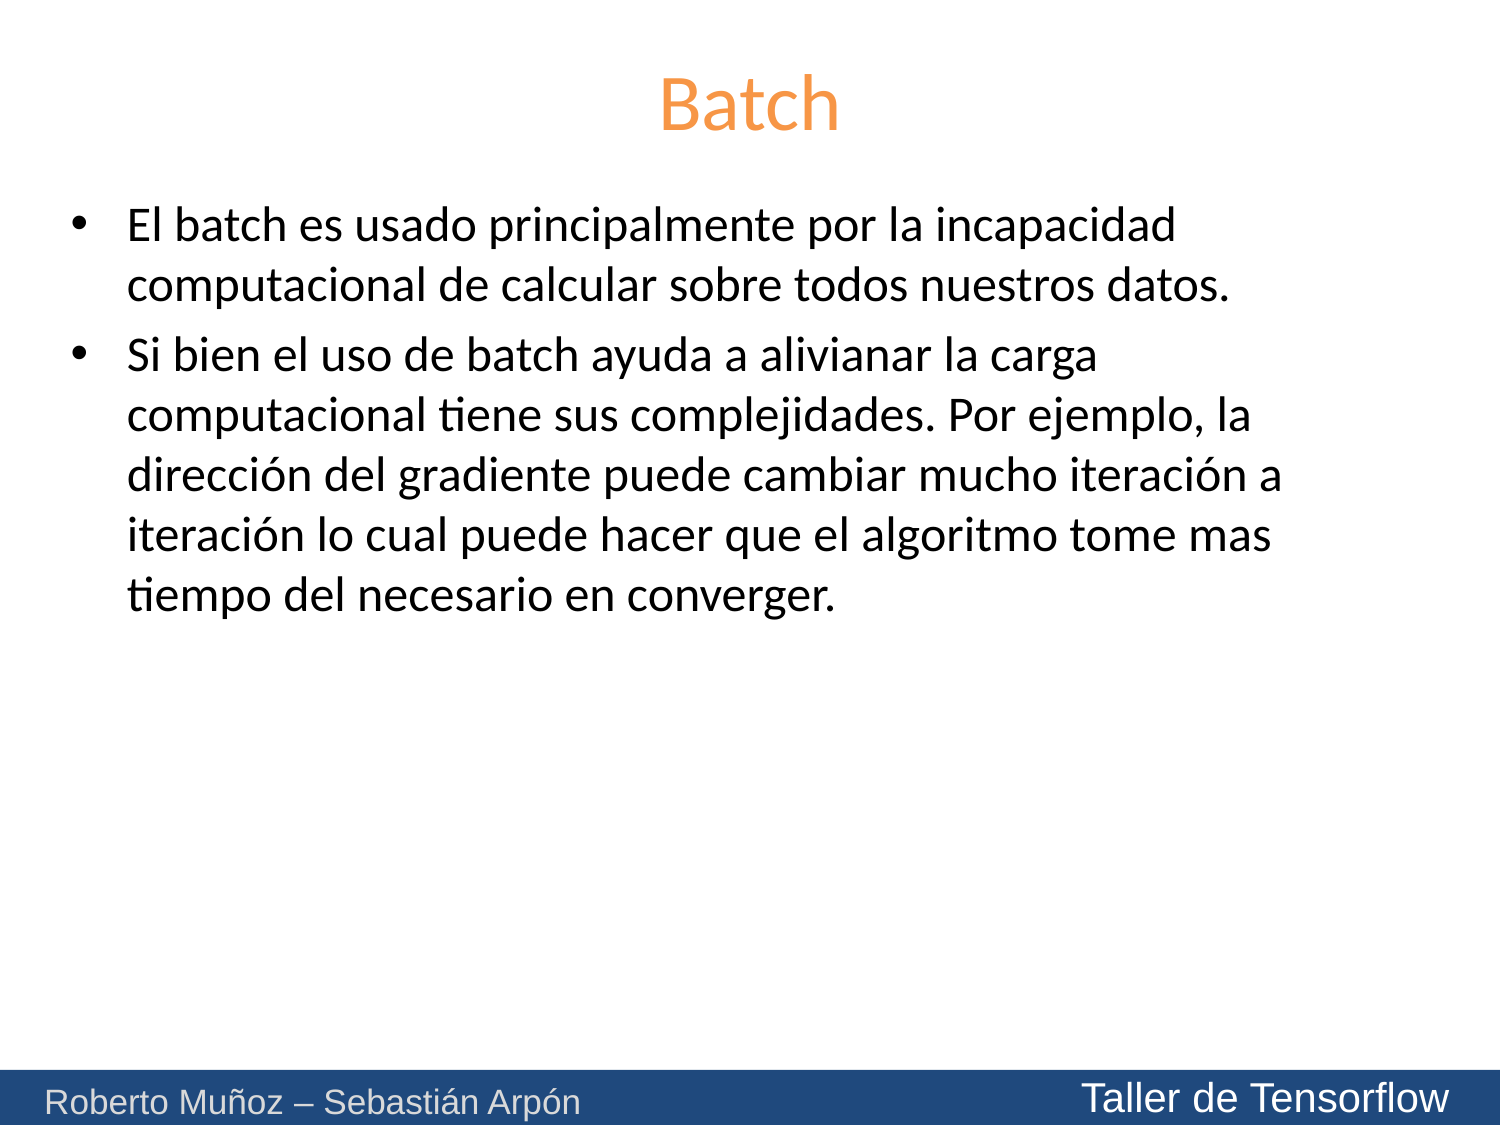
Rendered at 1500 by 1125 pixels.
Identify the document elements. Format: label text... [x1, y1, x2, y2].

list El batch es usado principalmente por la incapacidad computacional de calcular sobre todos nuestros datos. Si bien el uso de batch ayuda a alivianar la carga computacional tiene sus complejidades. Por ejemplo, la dirección del gradiente puede cambiar mucho iteración a iteración lo cual puede hacer que el algoritmo tome mas tiempo del necesario en converger. [55, 184, 1401, 1060]
title Batch [211, 42, 1289, 156]
